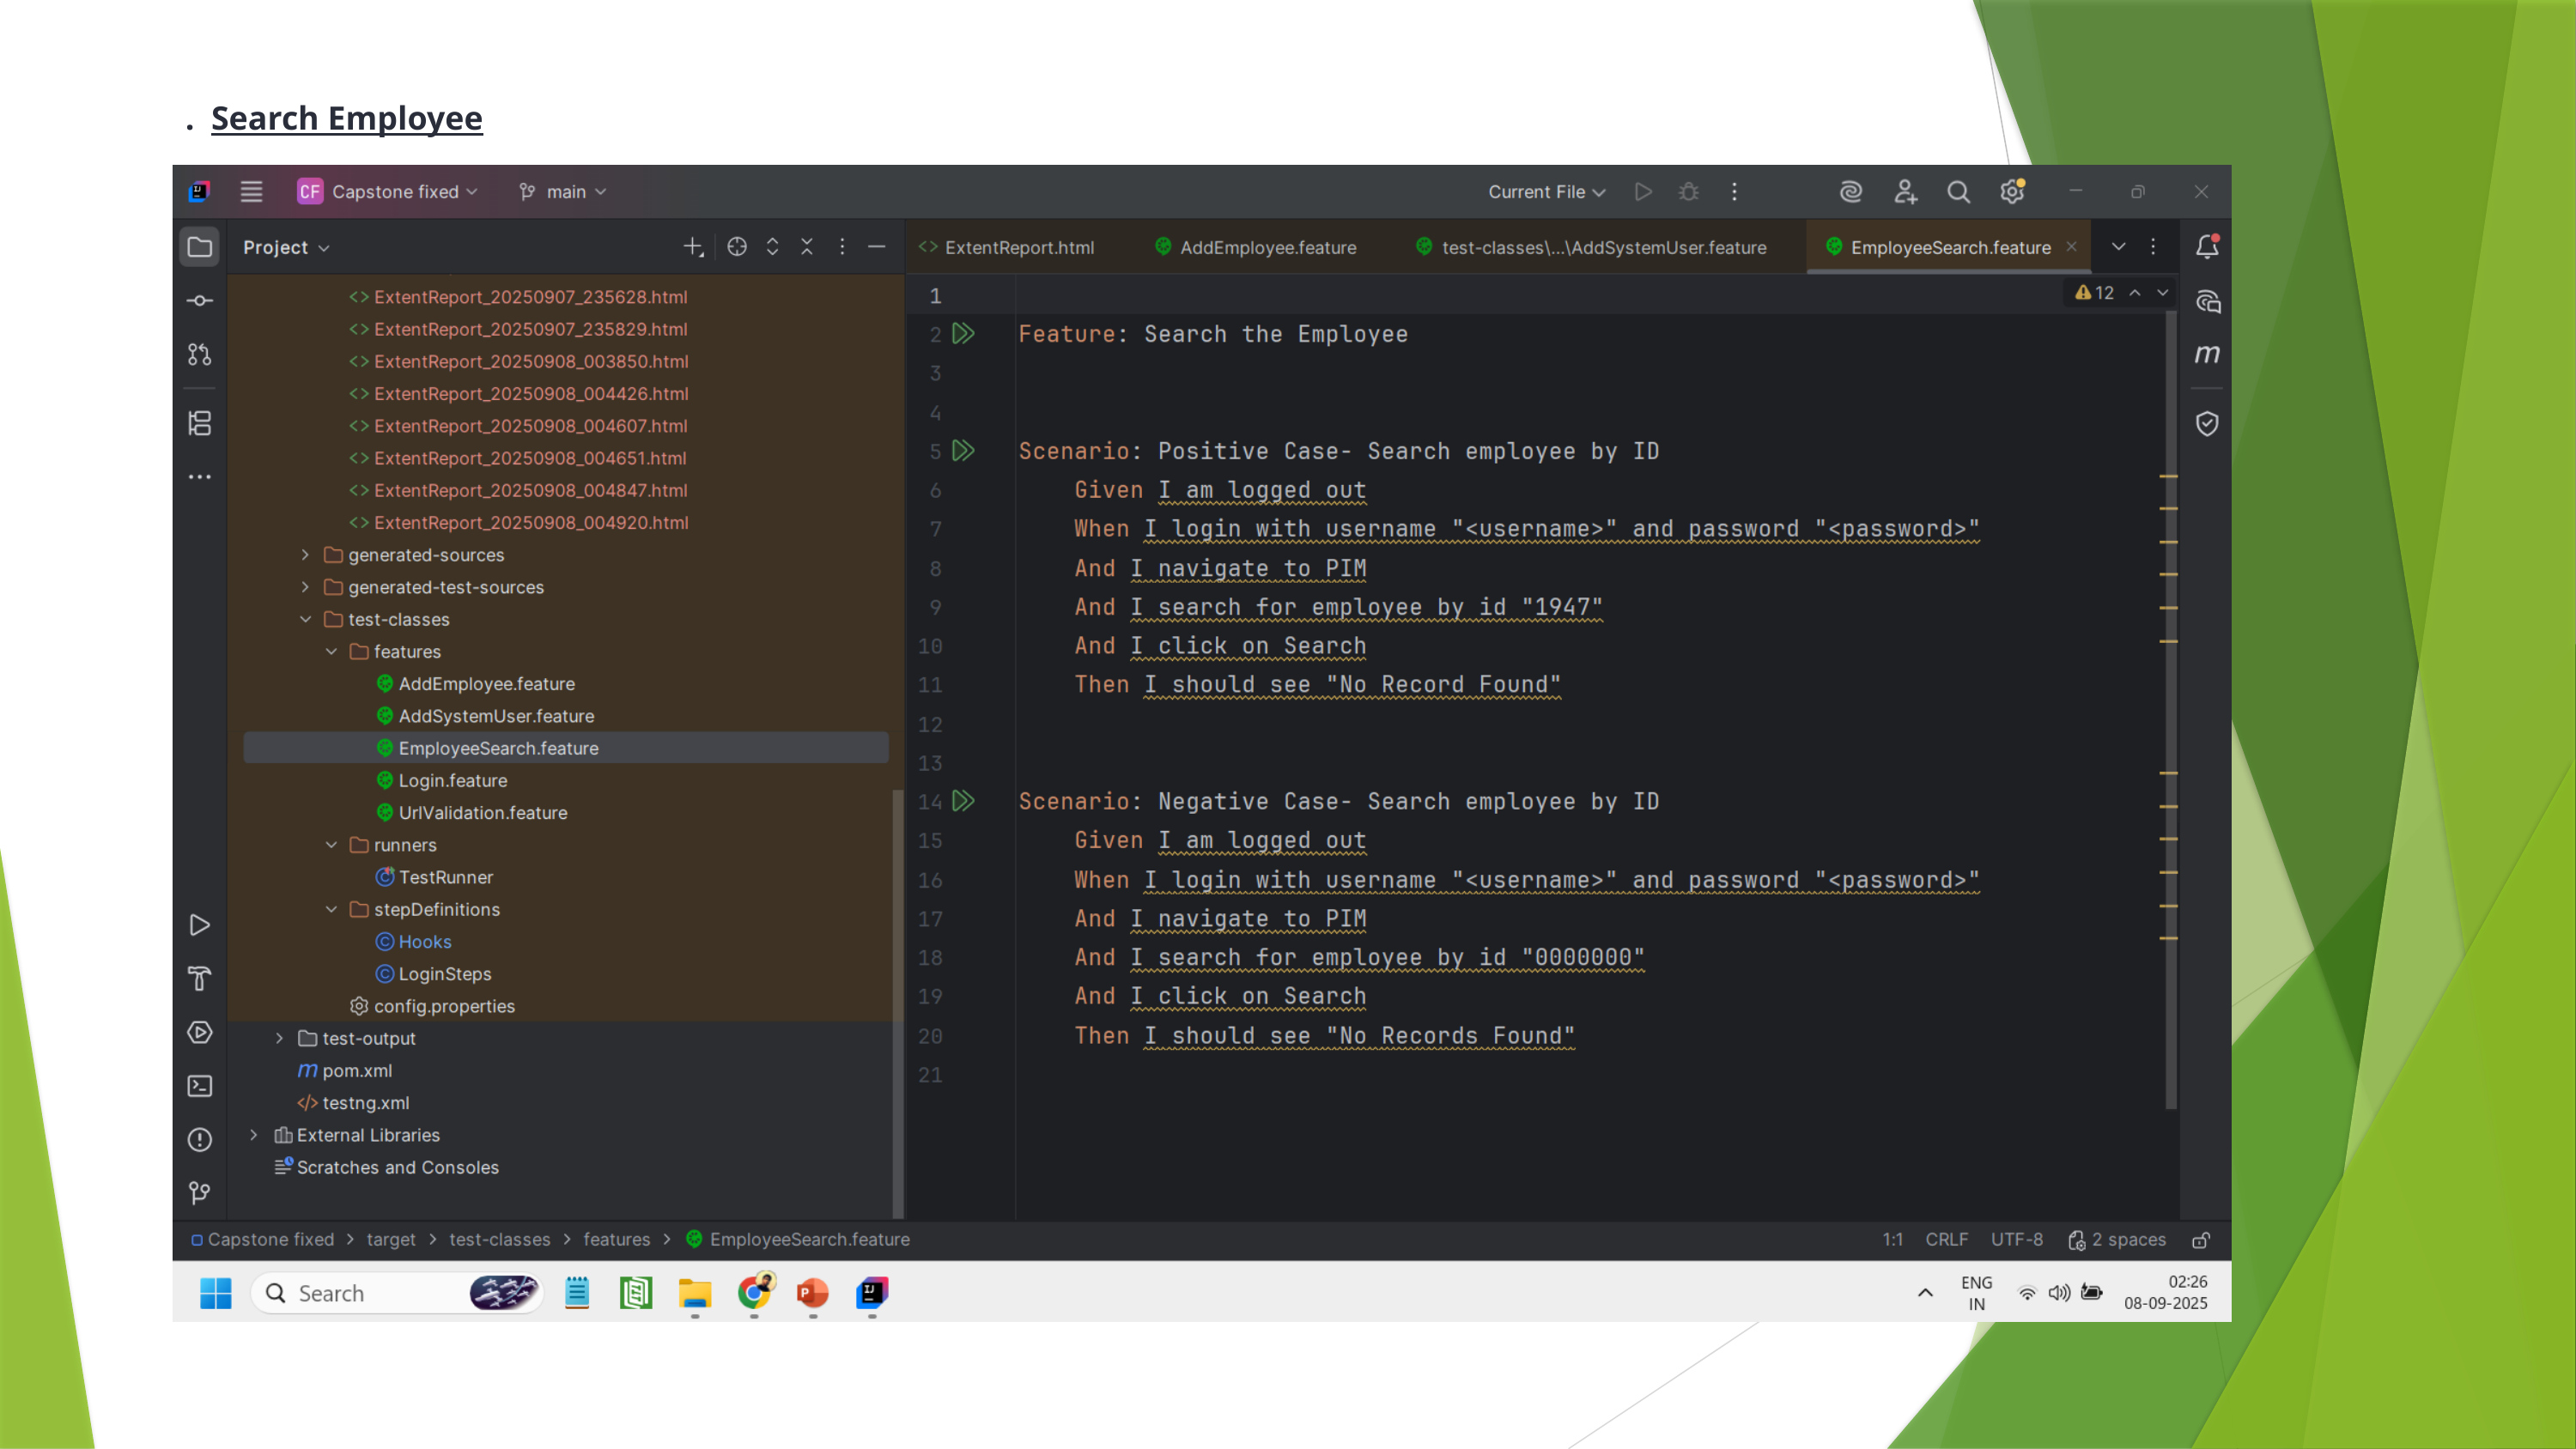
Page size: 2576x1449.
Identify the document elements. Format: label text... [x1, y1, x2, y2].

text_box . Search Employee [173, 26, 1462, 143]
picture [172, 165, 2233, 1322]
